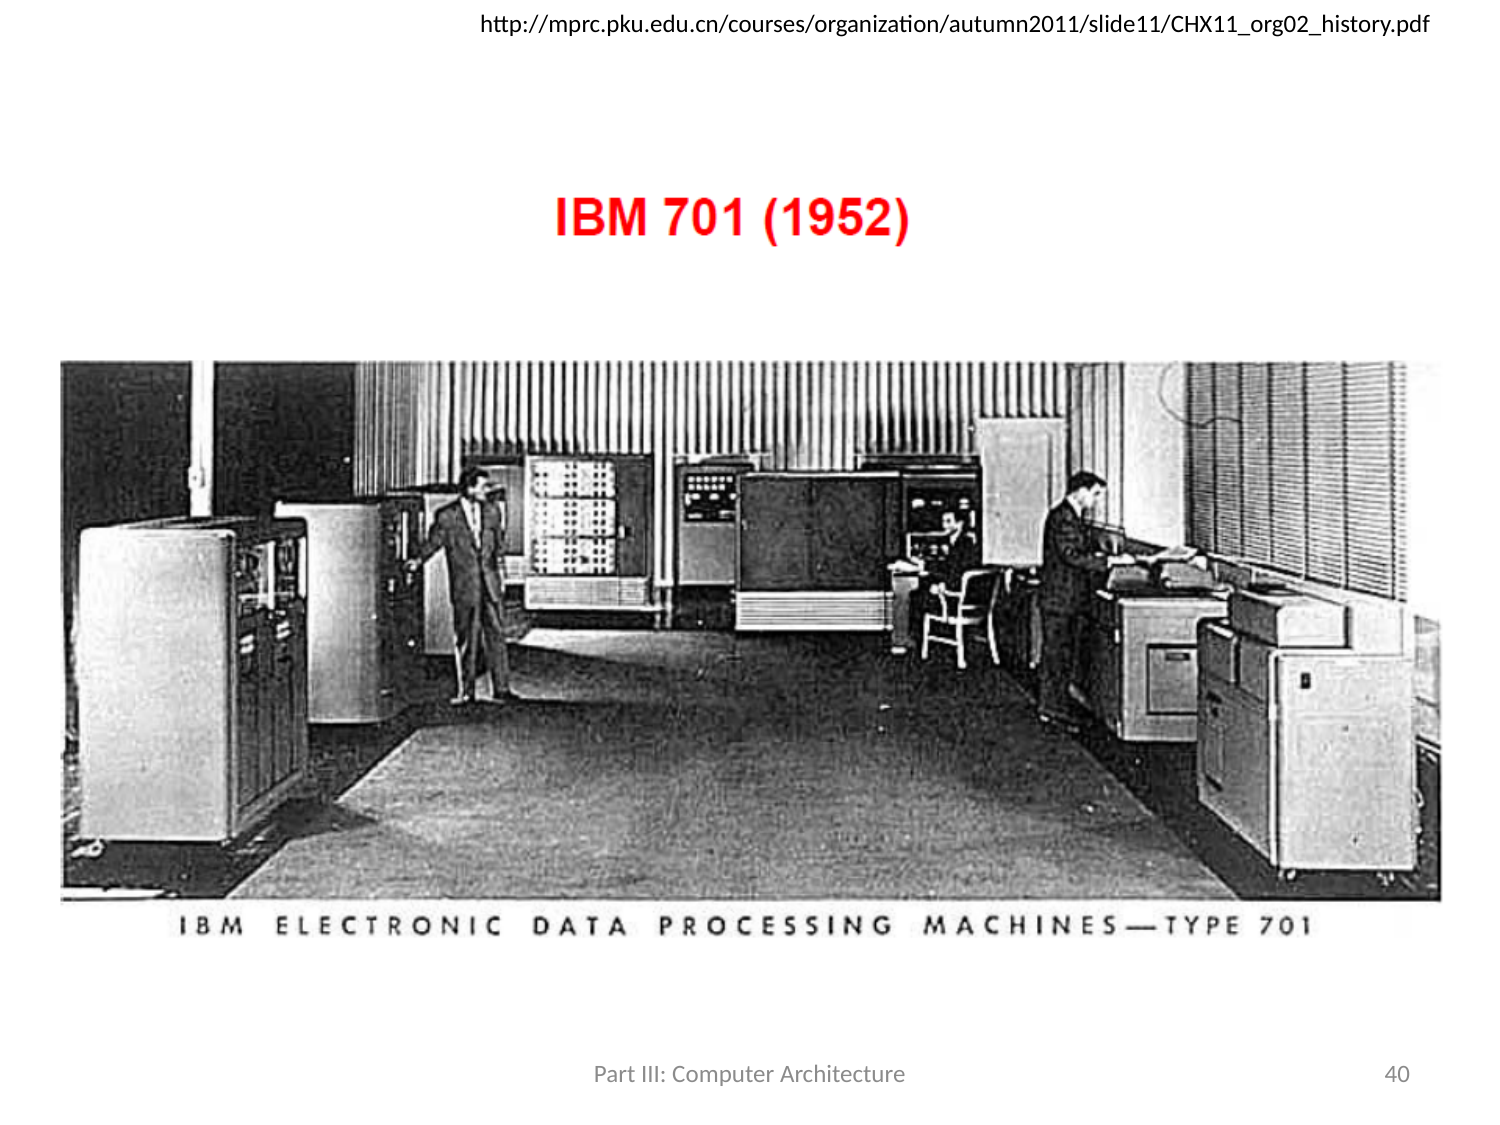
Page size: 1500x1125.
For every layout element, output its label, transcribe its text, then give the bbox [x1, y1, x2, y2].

picture [56, 184, 1444, 941]
text_box http://mprc.pku.edu.cn/courses/organization/autumn2011/slide11/CHX11_org02_history.pdf [465, 0, 1498, 45]
footer Part III: Computer Architecture [512, 1042, 988, 1103]
slide_number 40 [1074, 1042, 1425, 1103]
